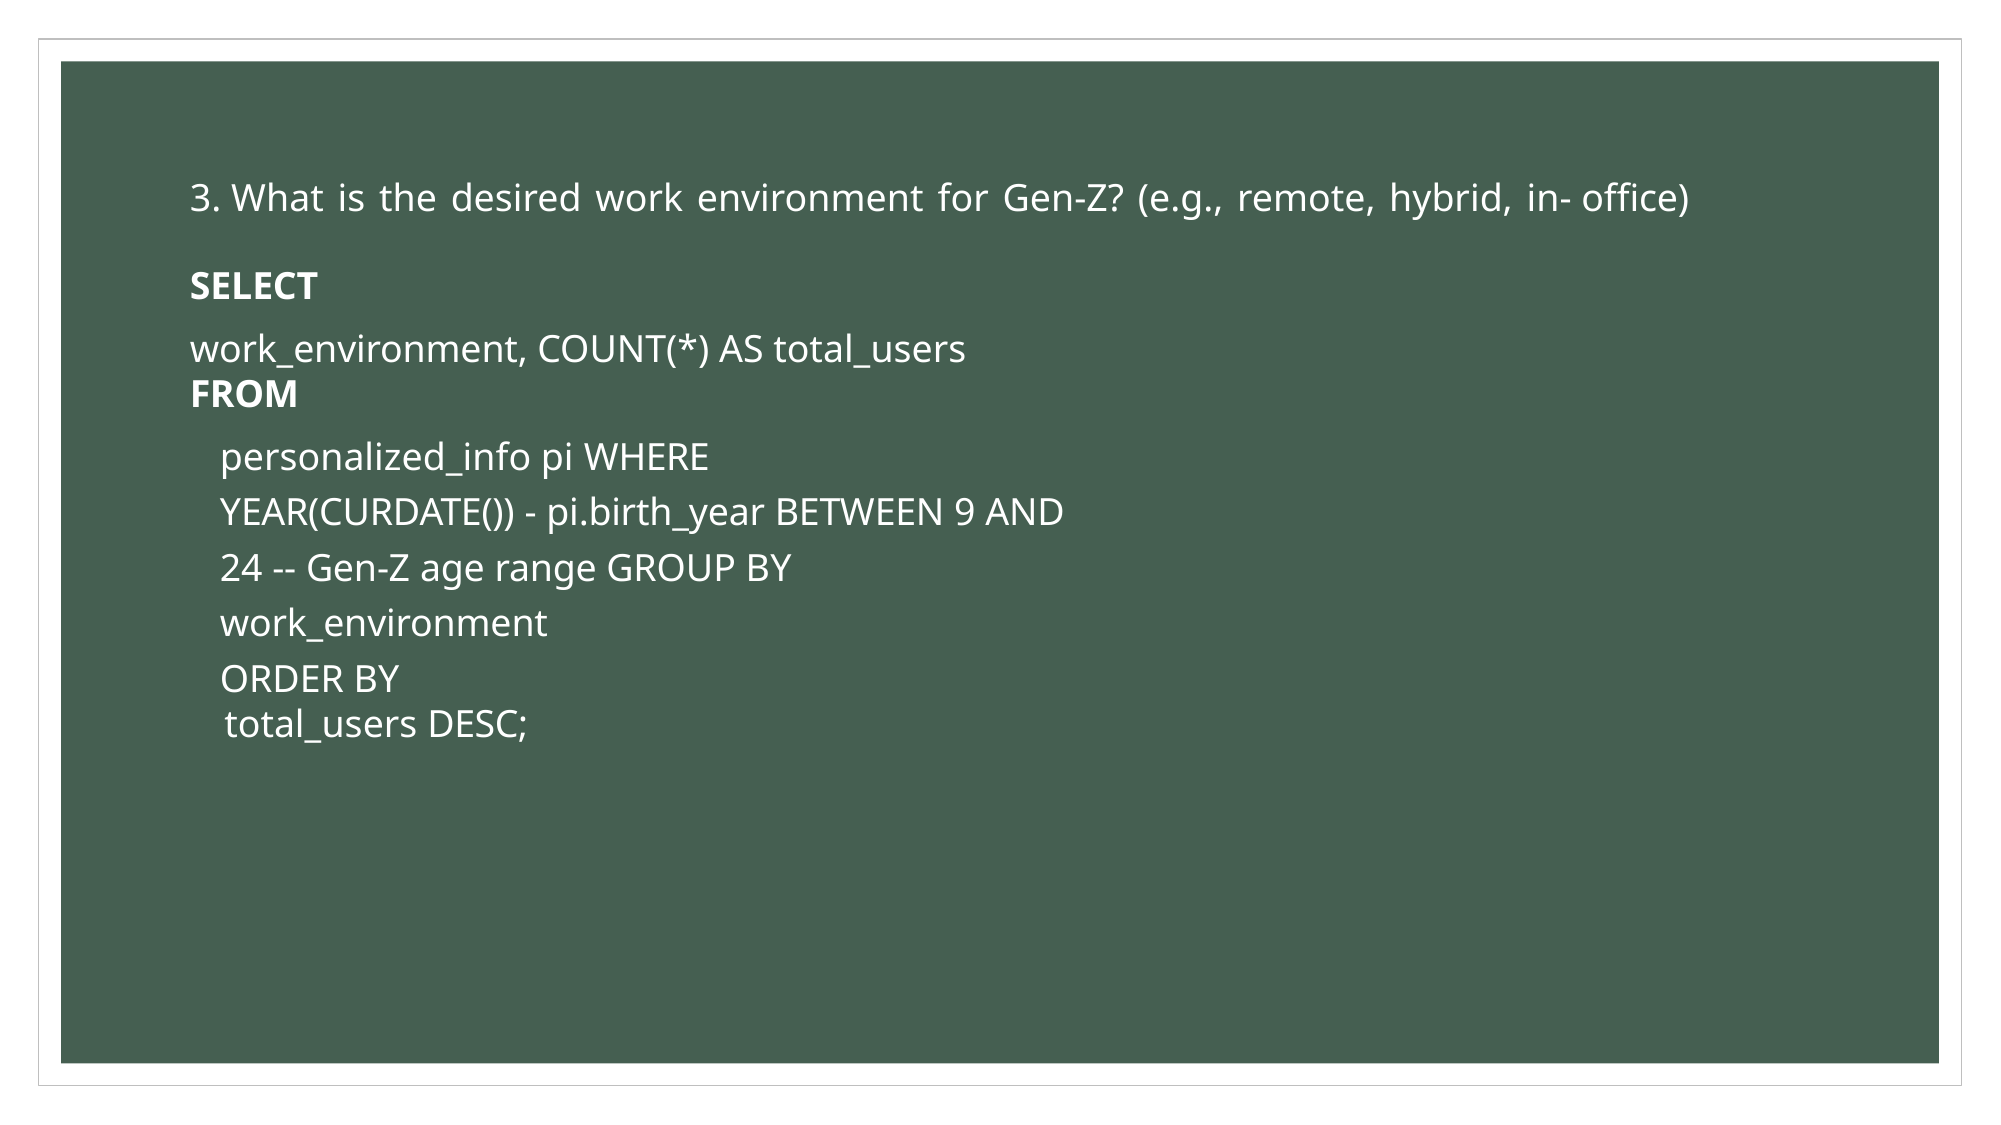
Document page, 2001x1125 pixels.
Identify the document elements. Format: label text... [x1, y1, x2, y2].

list 3. What is the desired work environment for Gen-Z? (e.g., remote, hybrid, in- office) SELECT work_environment, COUNT(*) AS total_users FROM personalized_info pi WHERE YEAR(CURDATE()) - pi.birth_year BETWEEN 9 AND 24 -- Gen-Z age range GROUP BY work_environment ORDER BY total_users DESC; [174, 156, 1825, 986]
